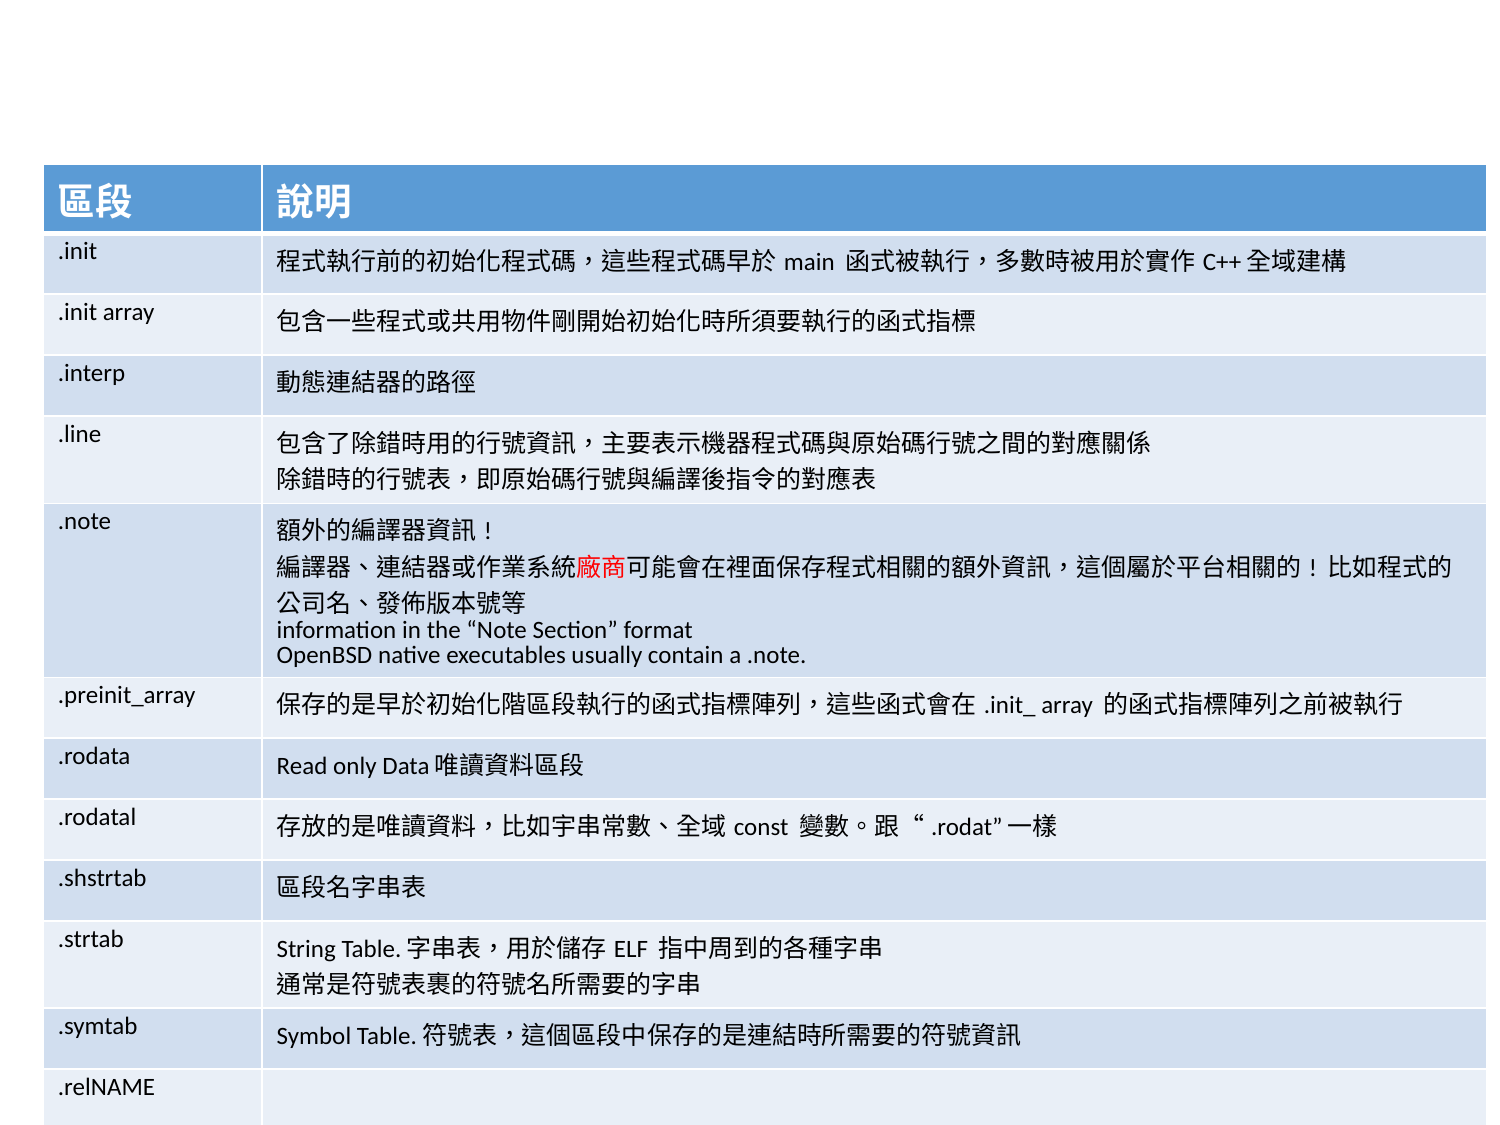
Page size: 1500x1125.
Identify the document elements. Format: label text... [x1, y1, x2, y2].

table_cell .strtab [44, 922, 261, 1007]
table_cell Read only Data唯讀資料區段 [263, 739, 1486, 798]
table_cell 動態連結器的路徑 [263, 356, 1486, 415]
table_header 區段 [44, 165, 261, 231]
table_cell .line [44, 417, 261, 503]
table_cell .init [44, 236, 261, 293]
table_cell Symbol Table.符號表，這個區段中保存的是連結時所需要的符號資訊 [263, 1009, 1486, 1068]
table_cell String Table.字串表，用於儲存ELF 指中周到的各種字串 通常是符號表裹的符號名所需要的字串 [263, 922, 1486, 1007]
table_cell .rodatal [44, 800, 261, 859]
table_cell 包含一些程式或共用物件剛開始初始化時所須要執行的函式指標 [263, 295, 1486, 354]
table_header 說明 [263, 165, 1486, 231]
table_cell 存放的是唯讀資料，比如宇串常數、全域const 變數。跟“.rodat”一樣 [263, 800, 1486, 859]
table_cell .symtab [44, 1009, 261, 1068]
table_cell 程式執行前的初始化程式碼，這些程式碼早於main 函式被執行，多數時被用於實作C++全域建構 [263, 236, 1486, 293]
table_cell 包含了除錯時用的行號資訊，主要表示機器程式碼與原始碼行號之間的對應關係 除錯時的行號表，即原始碼行號與編譯後指令的對應表 [263, 417, 1486, 503]
table_cell .rodata [44, 739, 261, 798]
table_cell 區段名字串表 [263, 861, 1486, 920]
table_cell .note [44, 504, 261, 677]
table_cell .interp [44, 356, 261, 415]
table_cell .preinit_array [44, 678, 261, 737]
table_cell .init array [44, 295, 261, 354]
table_cell 保存的是早於初始化階區段執行的函式指標陣列，這些函式會在.init_ array 的函式指標陣列之前被執行 [263, 678, 1486, 737]
table_cell .shstrtab [44, 861, 261, 920]
table_cell .relNAME [44, 1070, 261, 1125]
table_cell 額外的編譯器資訊! 編譯器、連結器或作業系統廠商可能會在裡面保存程式相關的額外資訊，這個屬於平台相關的! 比如程式的公司名、發佈版本號等 information in the “Note Section” format OpenBSD native executables usually contain a .note. [263, 504, 1486, 677]
table_cell [263, 1070, 1486, 1125]
